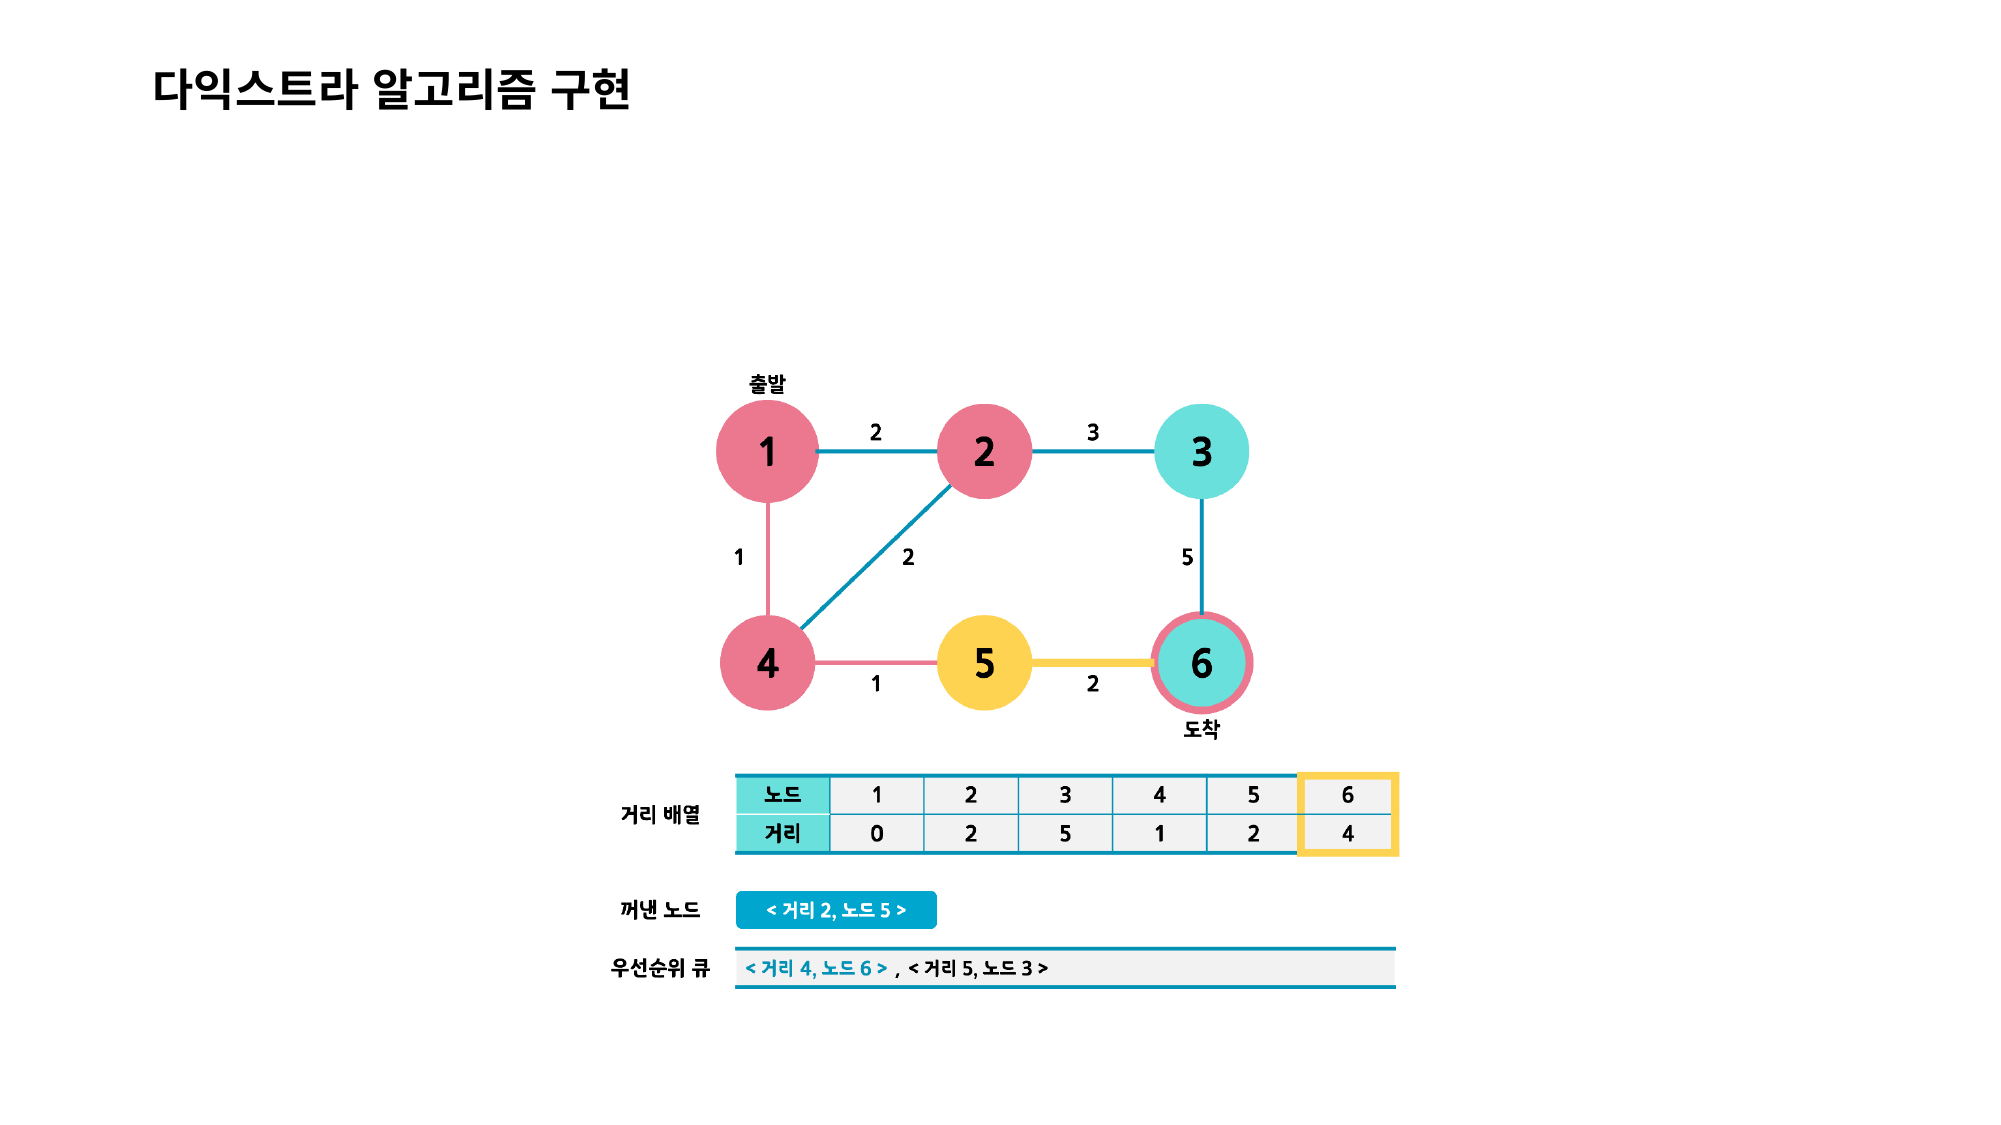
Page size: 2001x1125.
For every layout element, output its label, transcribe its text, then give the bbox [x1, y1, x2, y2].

title 다익스트라 알고리즘 구현 [137, 59, 1863, 178]
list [365, 299, 1635, 1014]
